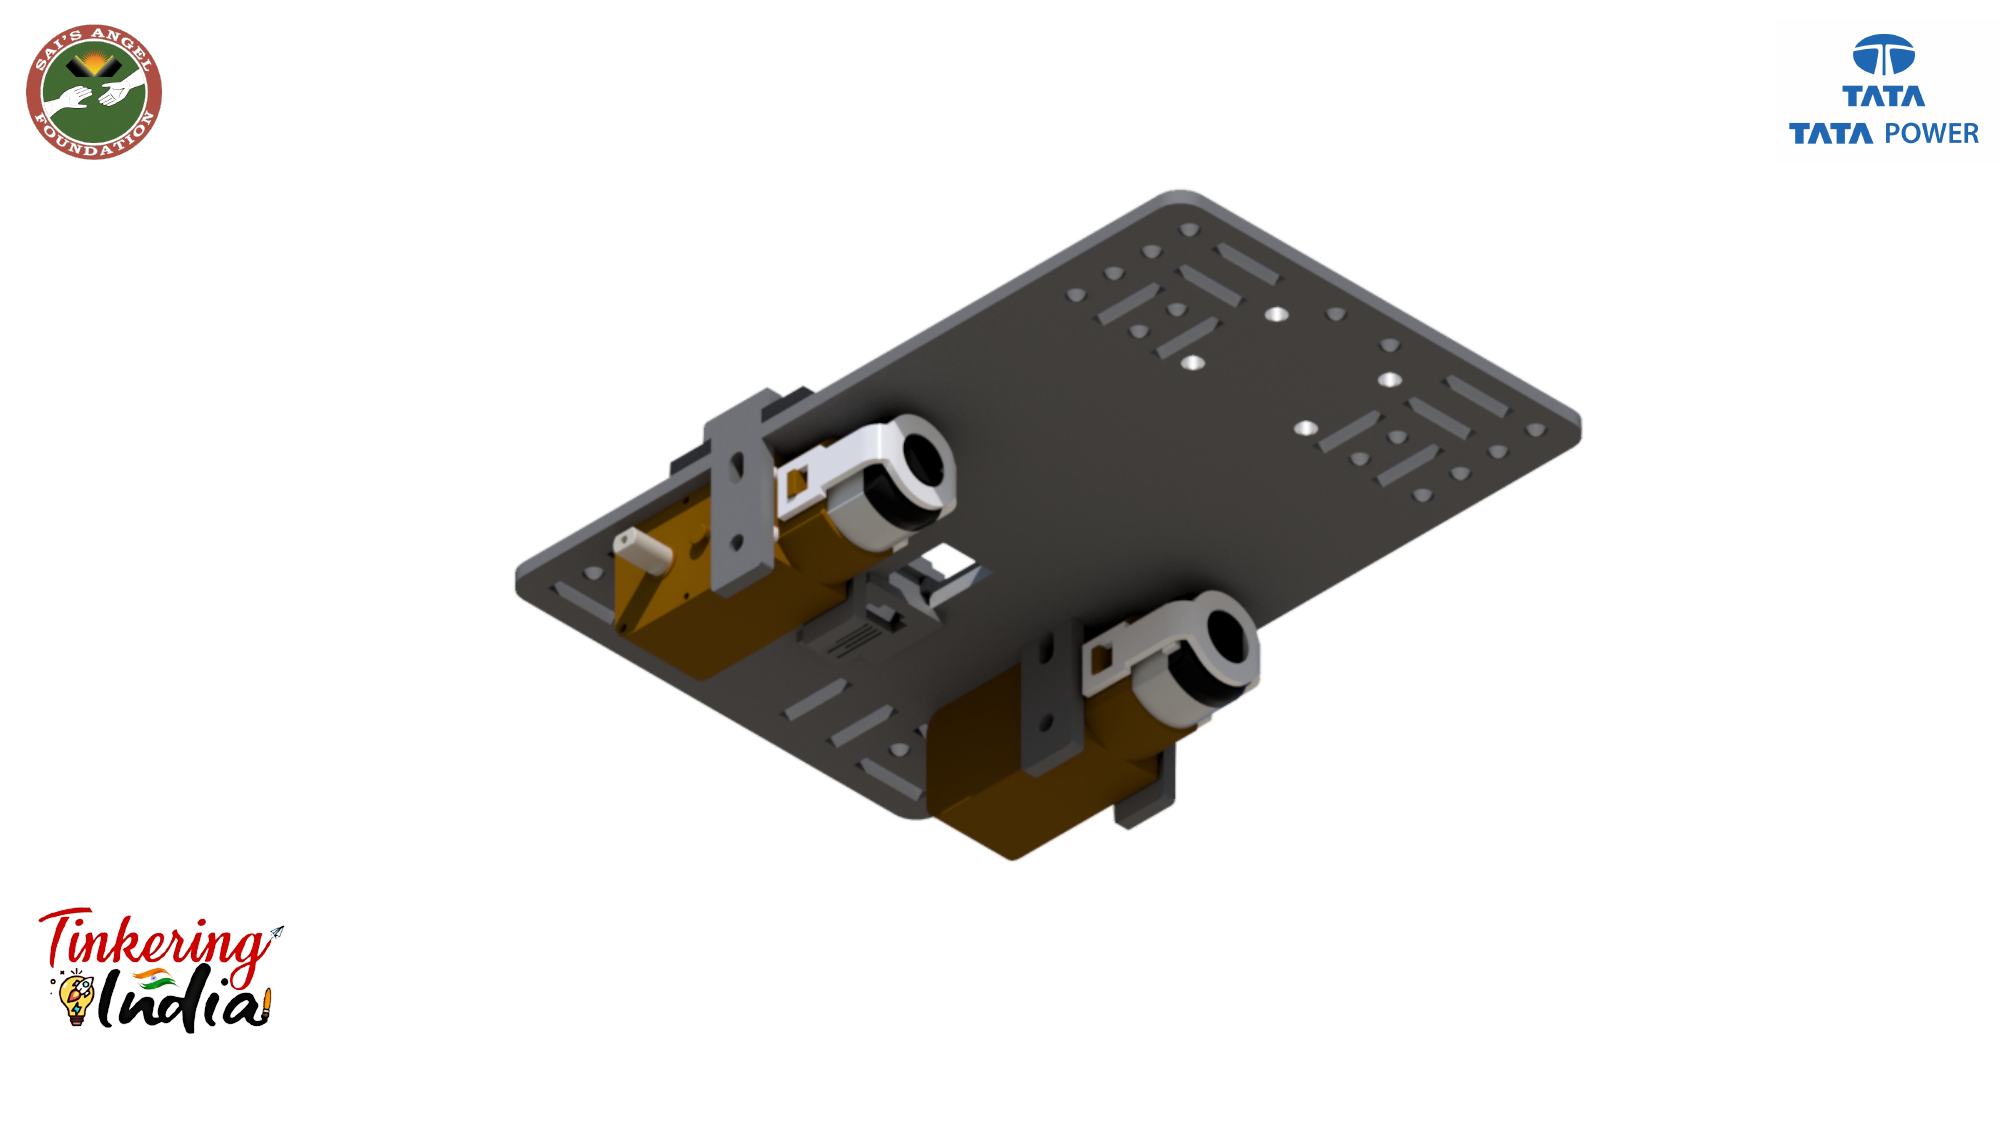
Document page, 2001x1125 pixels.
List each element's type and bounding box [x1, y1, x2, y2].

picture [389, 136, 1735, 945]
picture [1775, 19, 2000, 164]
picture [26, 887, 301, 1043]
picture [26, 24, 162, 160]
